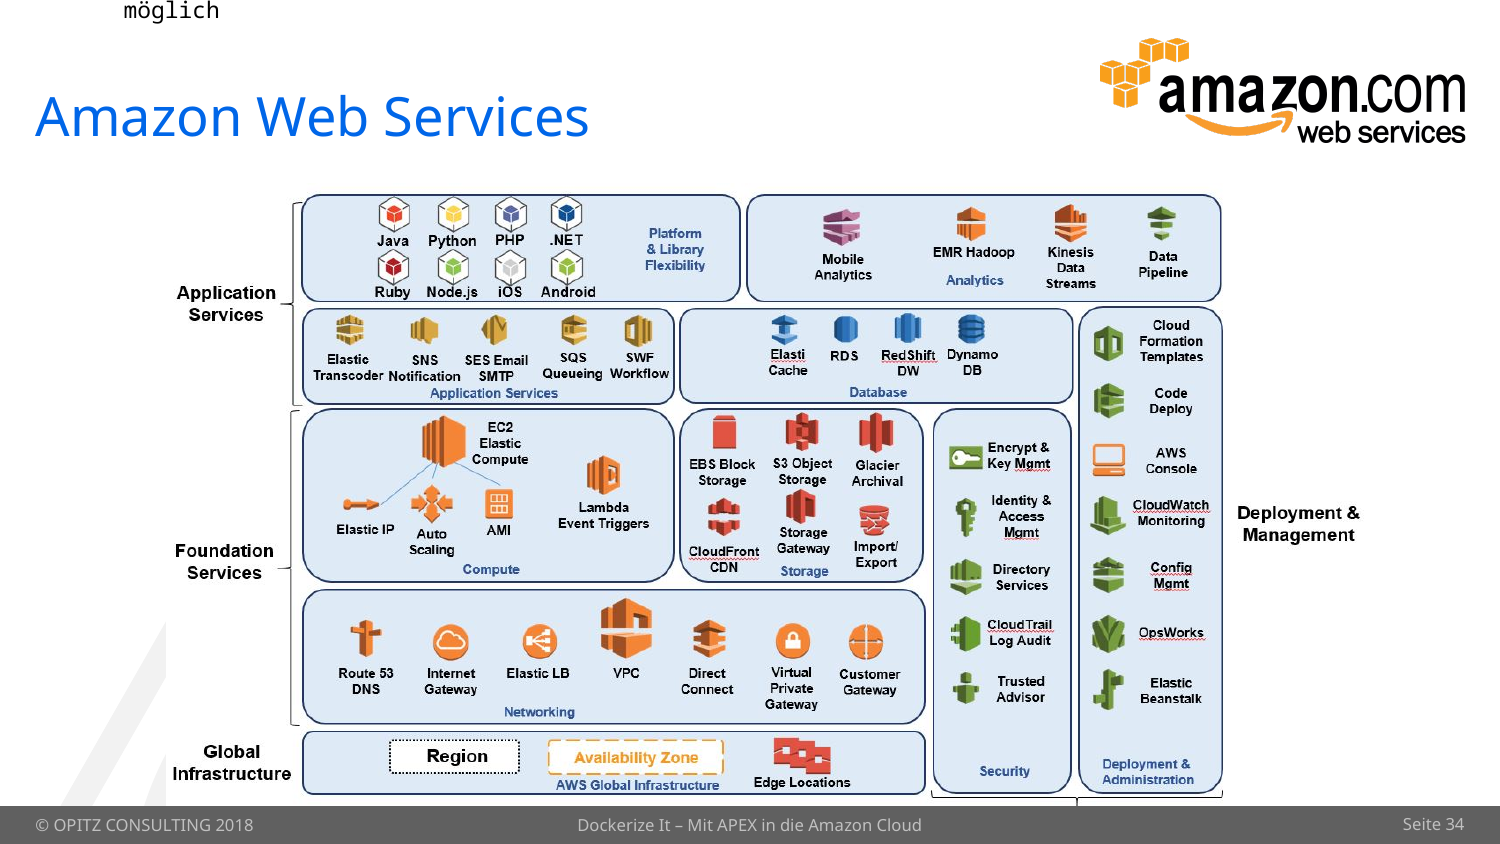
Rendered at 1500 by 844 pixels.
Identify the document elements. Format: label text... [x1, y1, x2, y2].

slide_number Seite 34 [1305, 806, 1465, 844]
picture [166, 0, 1467, 807]
footer Dockerize It – Mit APEX in die Amazon Cloud [496, 807, 1004, 844]
title Amazon Web Services [35, 14, 1100, 148]
